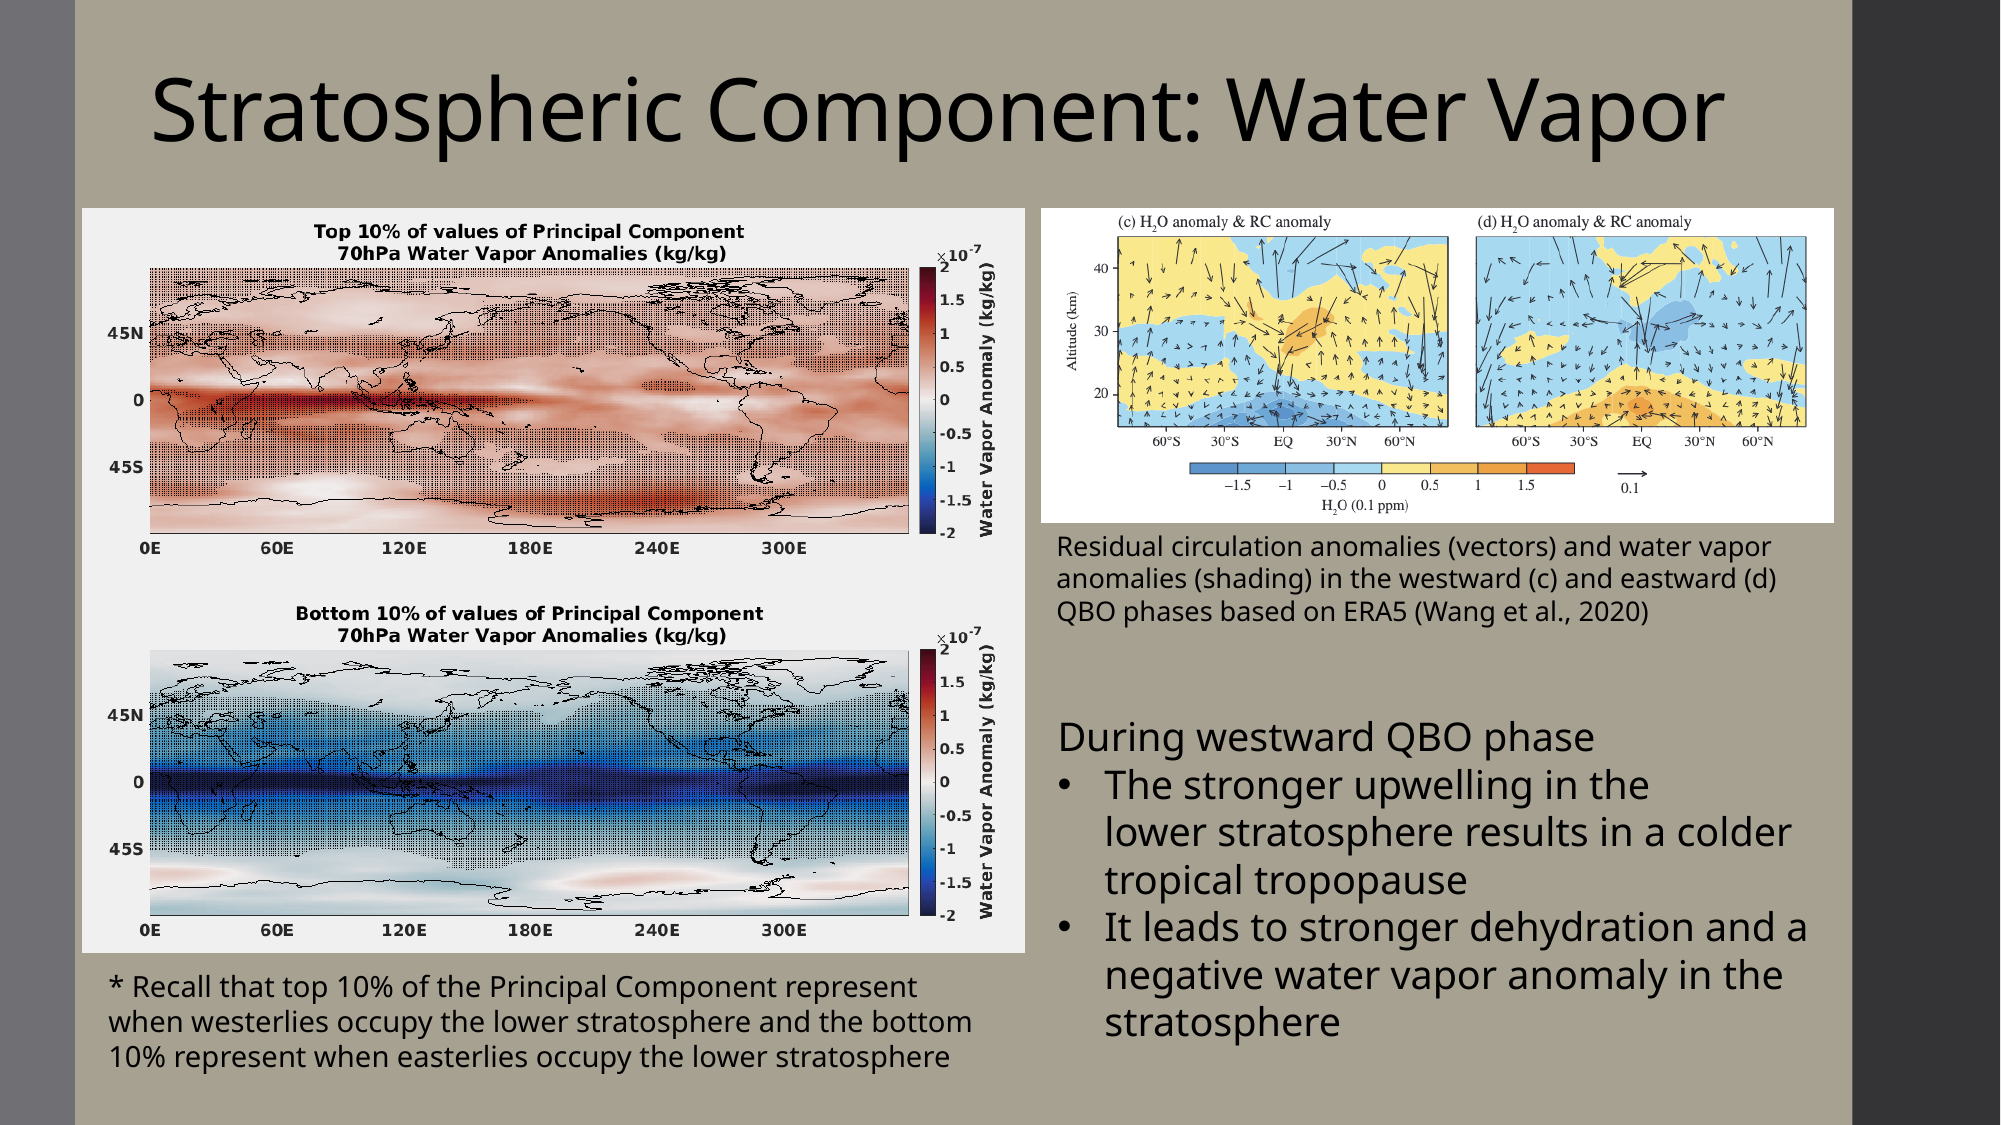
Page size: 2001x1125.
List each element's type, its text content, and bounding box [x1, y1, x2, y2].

text_box [0, 0, 76, 1125]
picture [82, 208, 1025, 953]
text_box * Recall that top 10% of the Principal Component represent when westerlies occupy the lower stratosphere and the bottom 10% represent when easterlies occupy the lower stratosphere [93, 961, 992, 1082]
text_box During westward QBO phase The stronger upwelling in the lower stratosphere results in a colder tropical tropopause It leads to stronger dehydration and a negative water vapor anomaly in the stratosphere [1042, 681, 1833, 1100]
picture [1041, 208, 1834, 523]
text_box Residual circulation anomalies (vectors) and water vapor anomalies (shading) in the westward (c) and eastward (d) QBO phases based on ERA5 (Wang et al., 2020) [1041, 529, 1834, 635]
title Stratospheric Component: Water Vapor [135, 29, 1802, 167]
